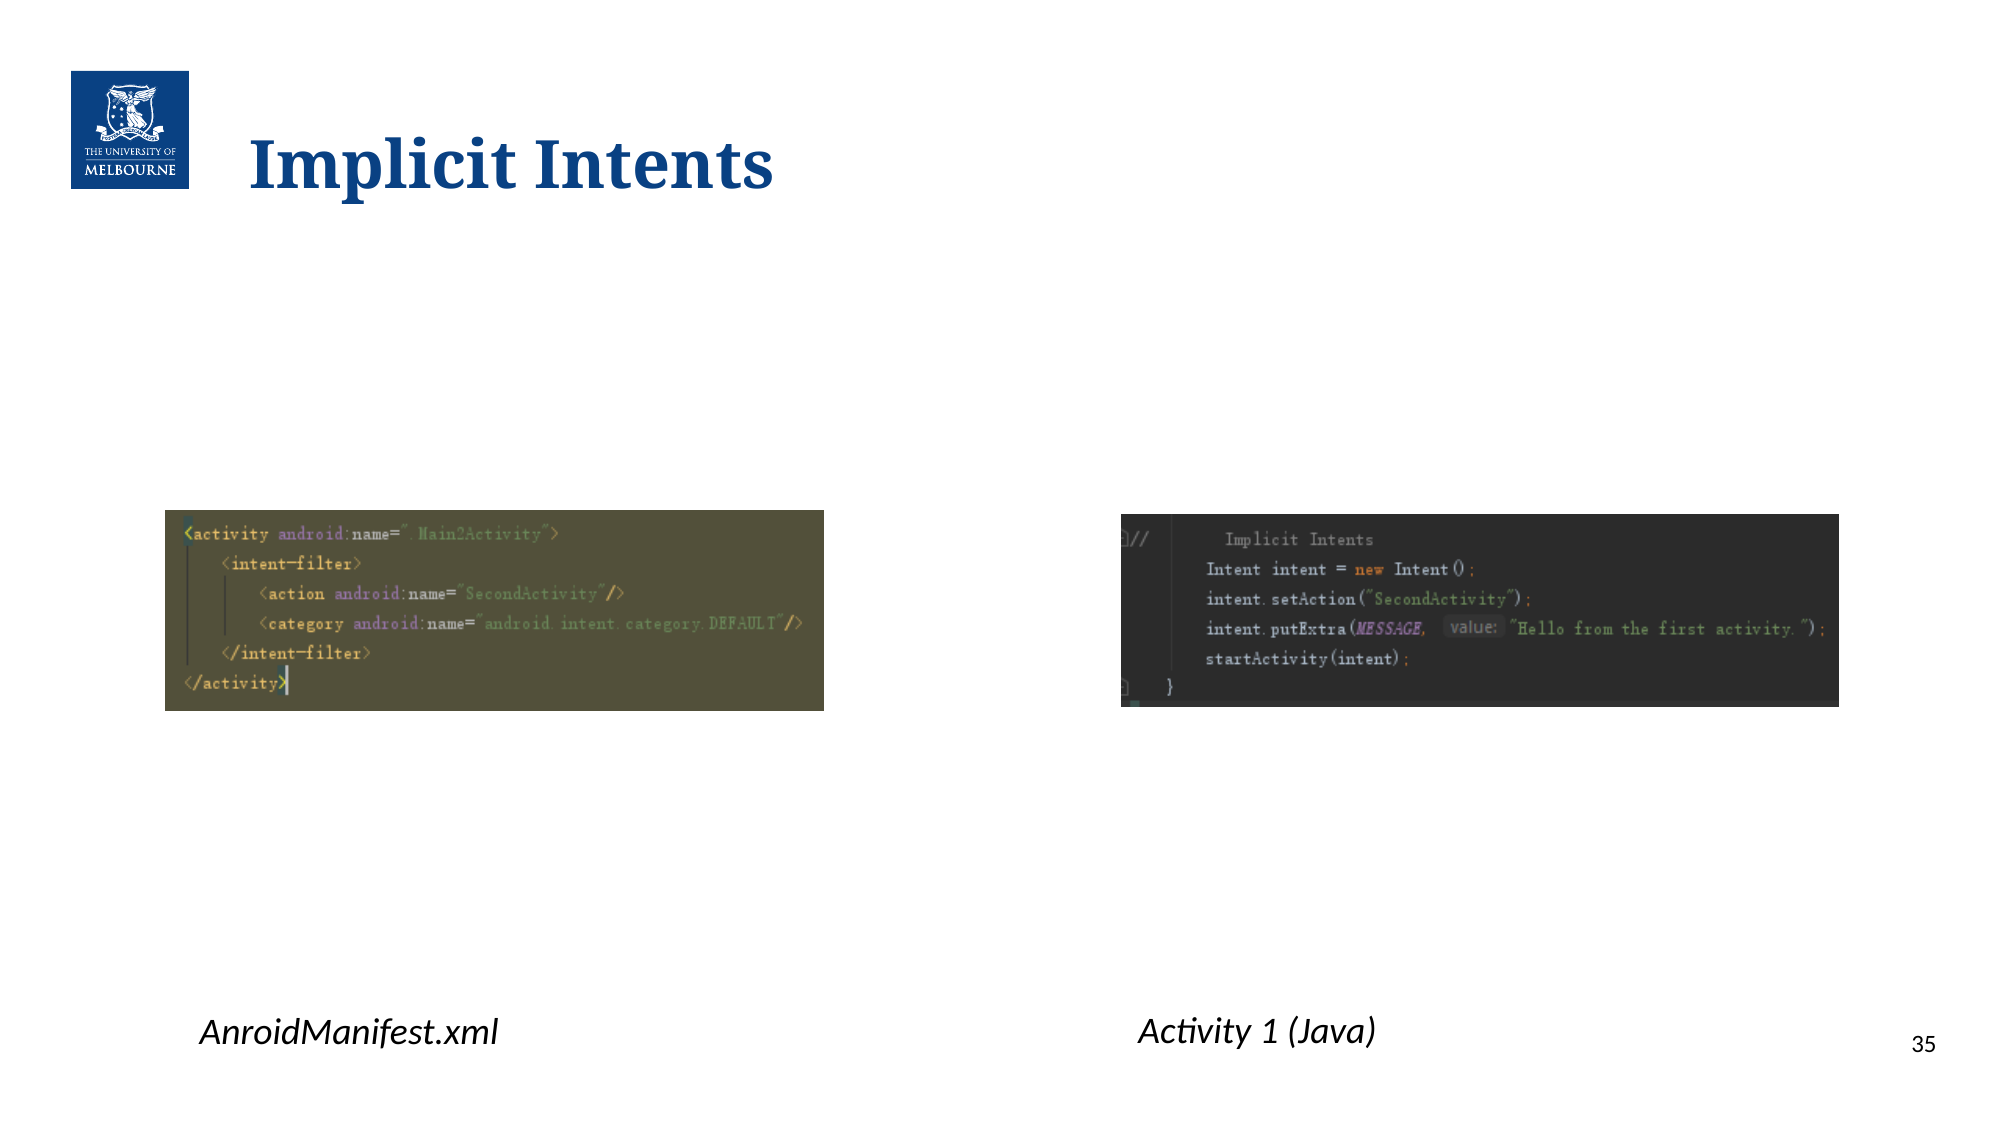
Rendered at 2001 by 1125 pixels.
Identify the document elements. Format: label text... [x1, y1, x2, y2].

slide_number 35 [1797, 1012, 1937, 1073]
text_box AnroidManifest.xml [184, 999, 514, 1060]
title Implicit Intents [234, 64, 1924, 211]
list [165, 510, 824, 711]
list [1121, 514, 1839, 707]
text_box Activity 1 (Java) [1123, 998, 1392, 1059]
